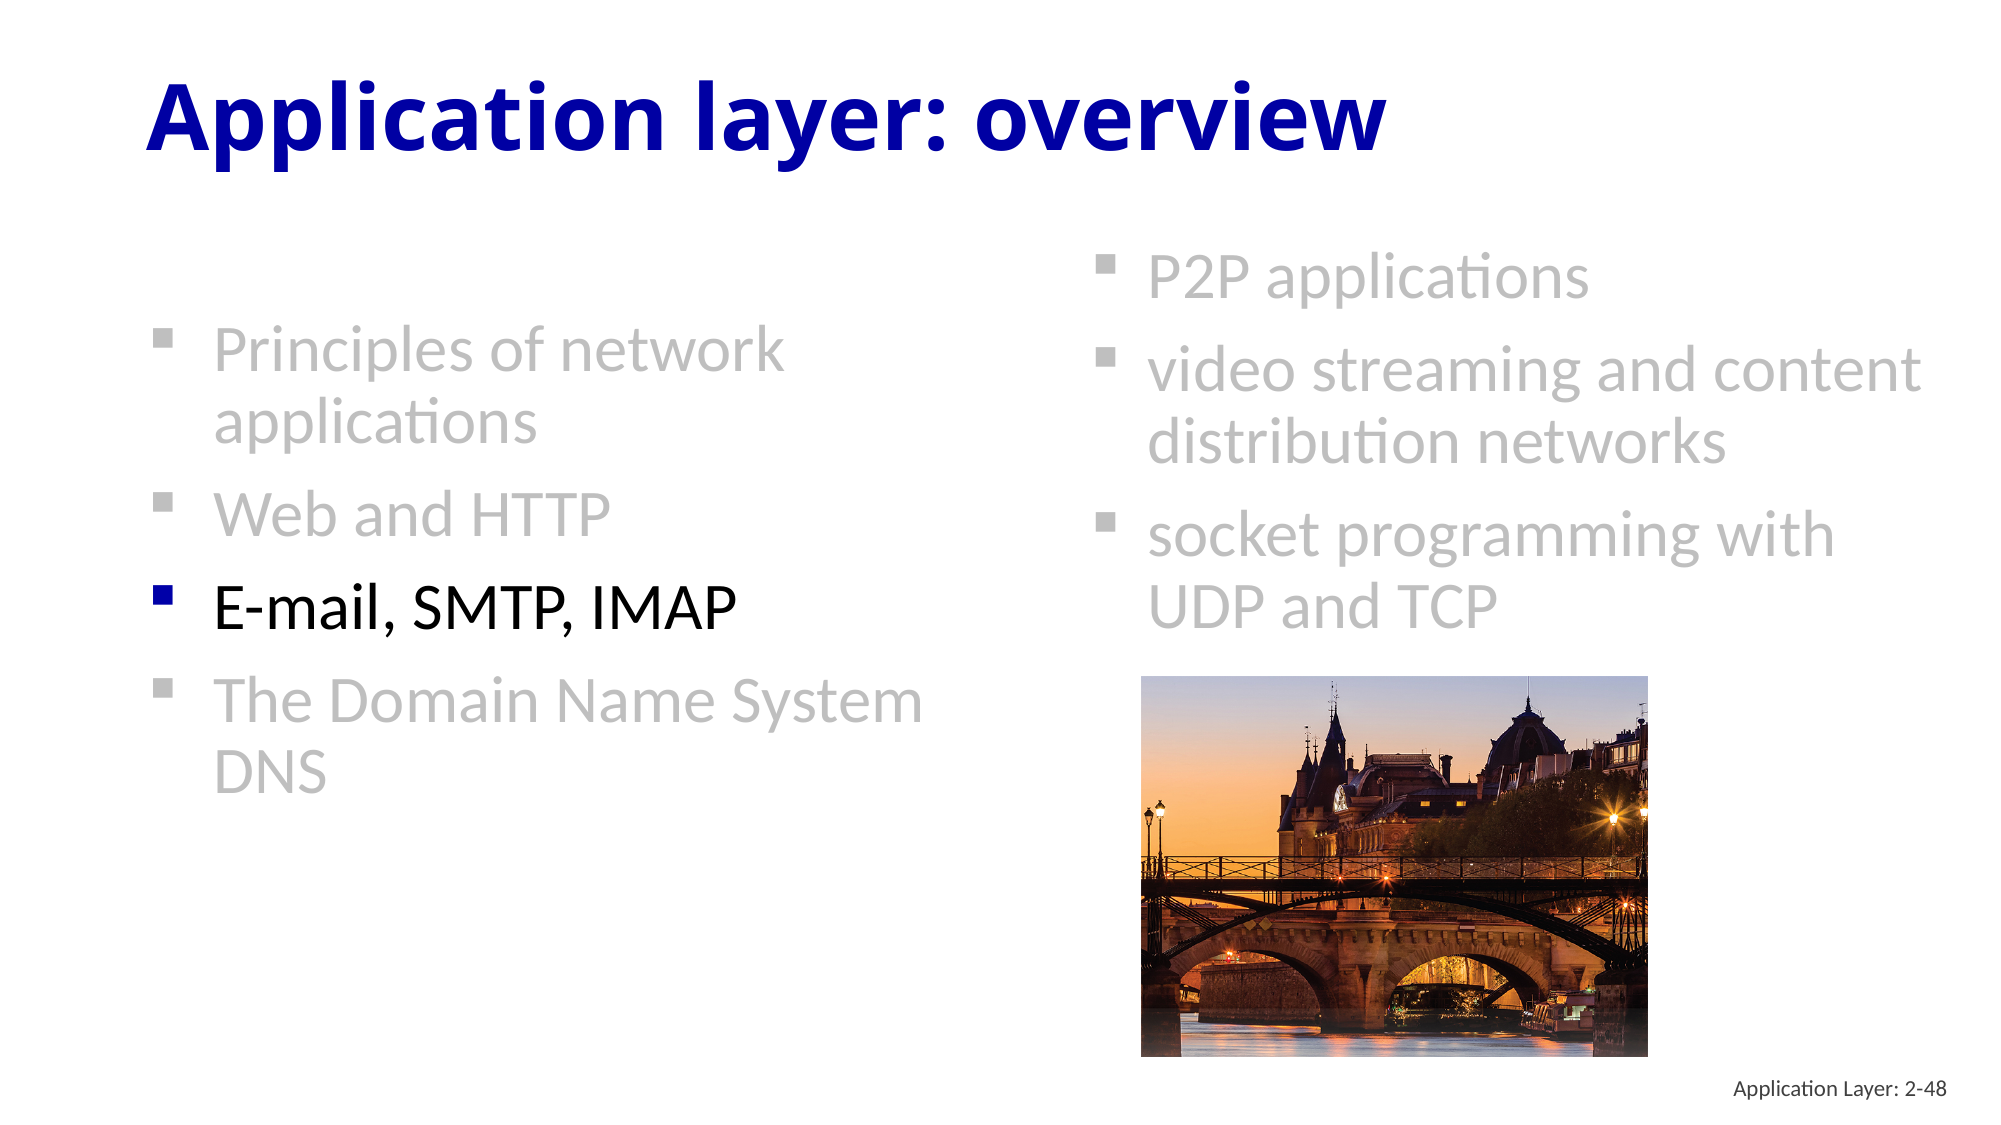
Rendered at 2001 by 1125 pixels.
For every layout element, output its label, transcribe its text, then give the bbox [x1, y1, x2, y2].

slide_number Application Layer: 2-48 [1512, 1056, 1963, 1117]
text_box P2P applications video streaming and content distribution networks socket programming with UDP and TCP [1075, 233, 1963, 1021]
picture [1141, 676, 1648, 1057]
title Application layer: overview [131, 47, 1856, 195]
text_box Principles of network applications Web and HTTP E-mail, SMTP, IMAP The Domain Name System DNS [132, 306, 1004, 1021]
